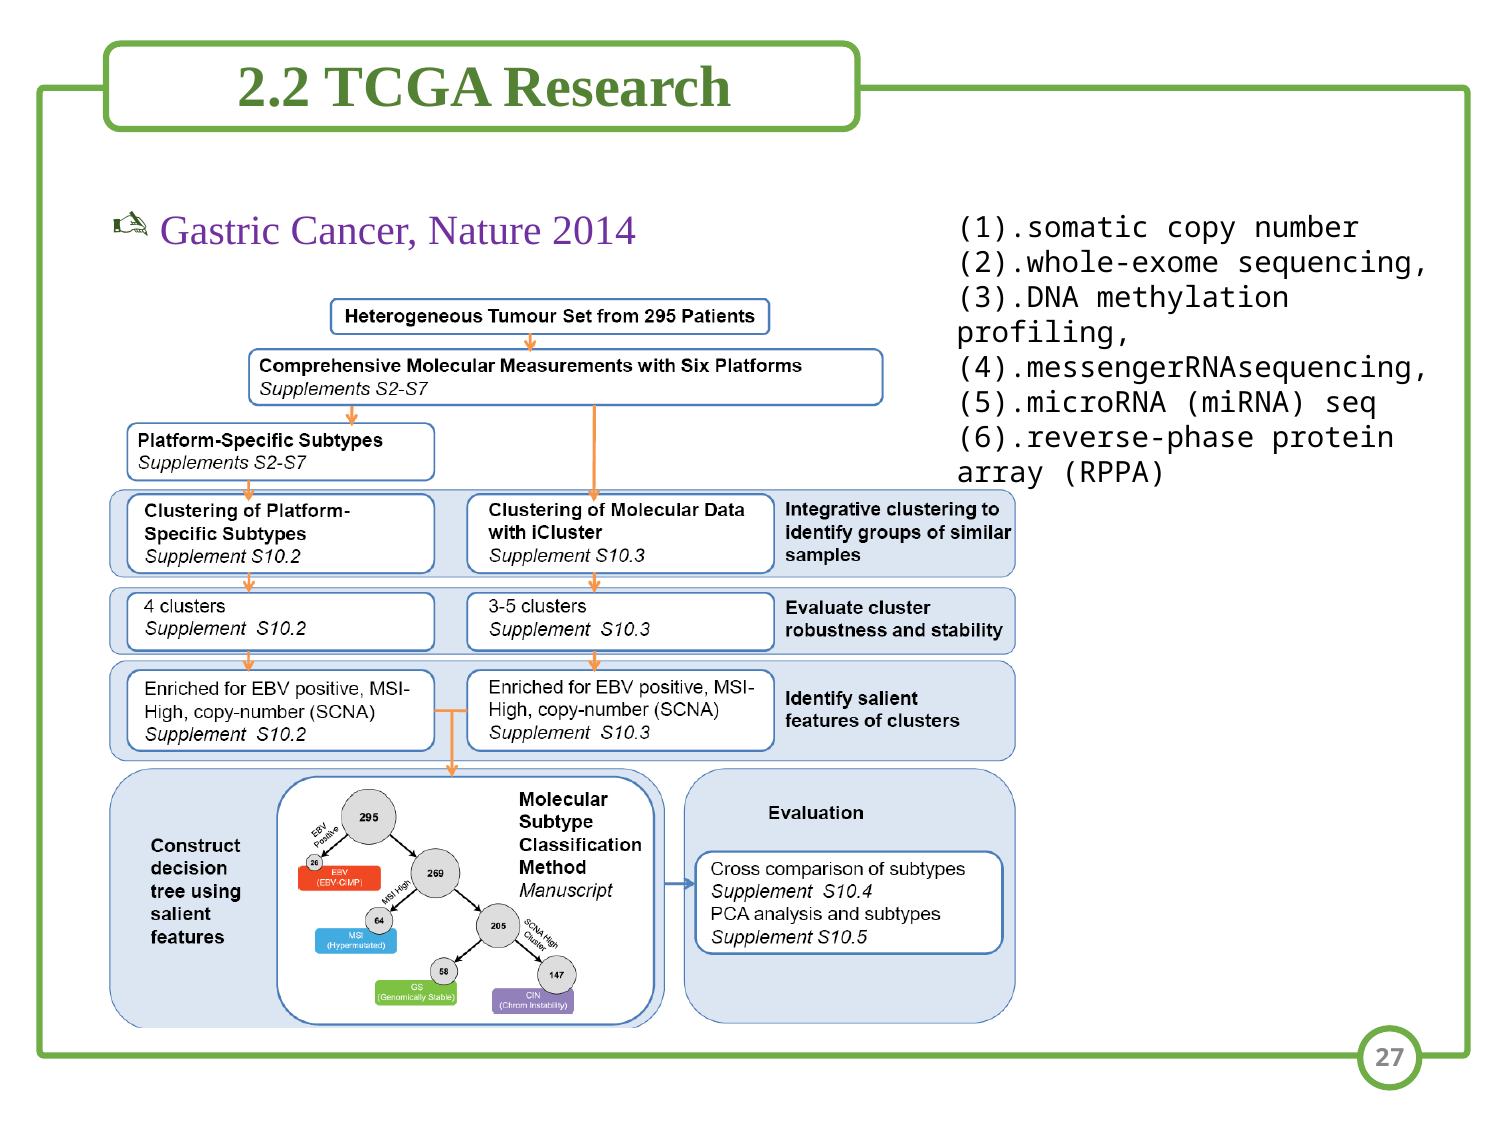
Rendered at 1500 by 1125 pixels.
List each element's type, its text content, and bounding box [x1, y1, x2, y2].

list Gastric Cancer, Nature 2014 [102, 496, 1398, 1125]
text_box (1).somatic copy number (2).whole-exome sequencing, (3).DNA methylation profiling, (4).messengerRNAsequencing, (5).microRNA (miRNA) seq (6).reverse-phase protein array (RPPA) [941, 200, 1457, 496]
title 2.2 TCGA Research [108, 0, 862, 176]
picture [87, 298, 1033, 1028]
slide_number 27 [1356, 1037, 1413, 1079]
list Gastric Cancer, Nature 2014 [102, 200, 941, 298]
